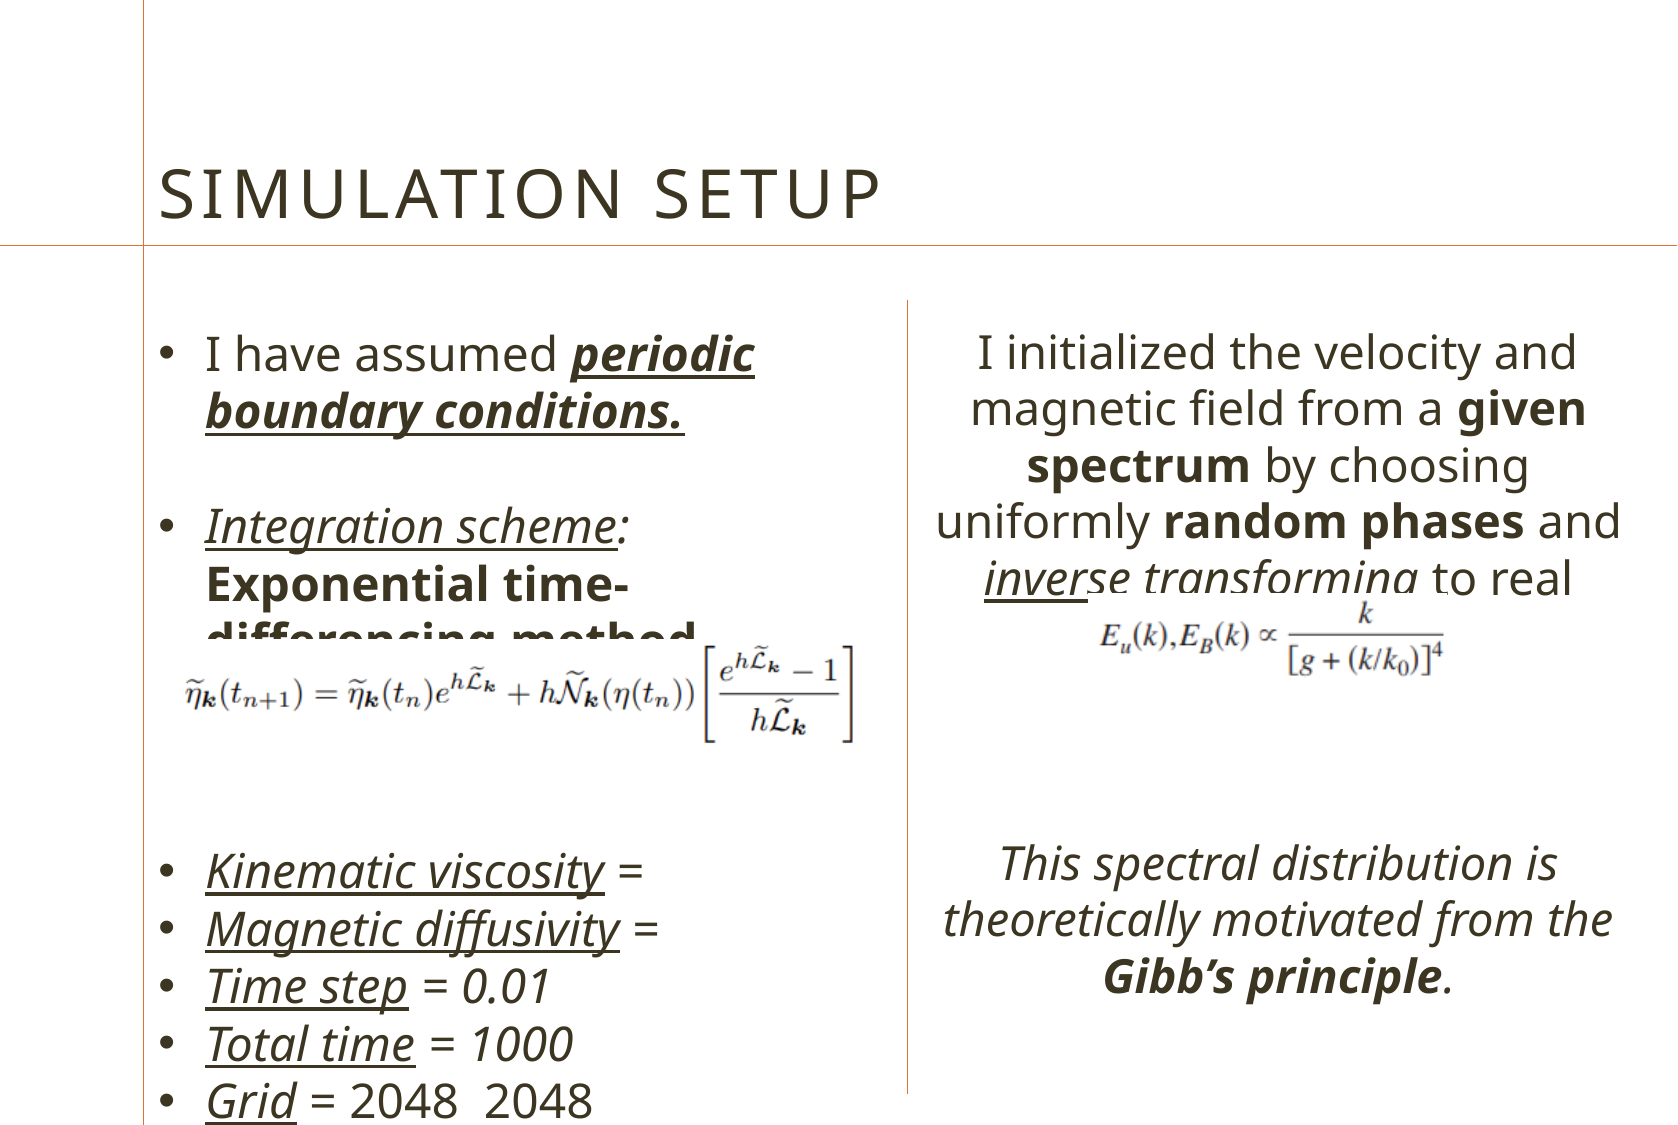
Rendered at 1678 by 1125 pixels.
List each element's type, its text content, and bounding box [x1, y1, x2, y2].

picture [1088, 593, 1447, 695]
title Simulation setup [144, 12, 1678, 241]
picture [169, 639, 861, 751]
